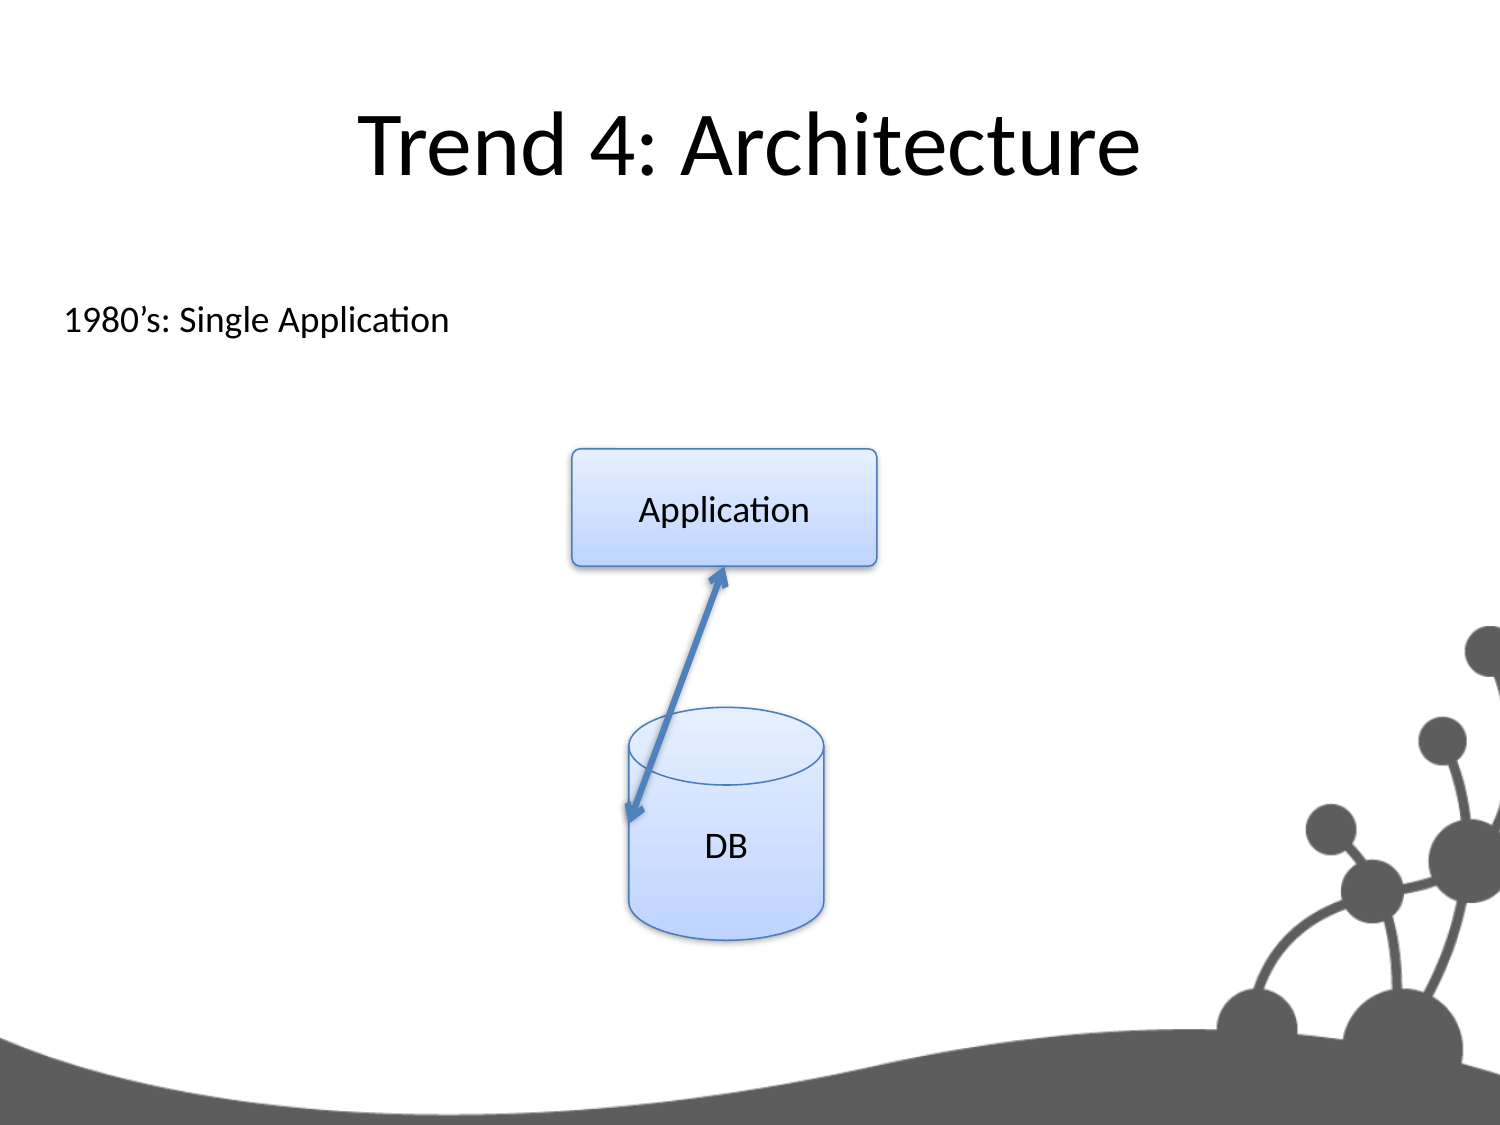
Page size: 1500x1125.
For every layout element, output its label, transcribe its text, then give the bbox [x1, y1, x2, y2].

title Trend 4: Architecture [75, 45, 1425, 233]
text_box DB [627, 706, 825, 942]
text_box 1980’s: Single Application [48, 287, 466, 348]
text_box Application [571, 447, 878, 567]
